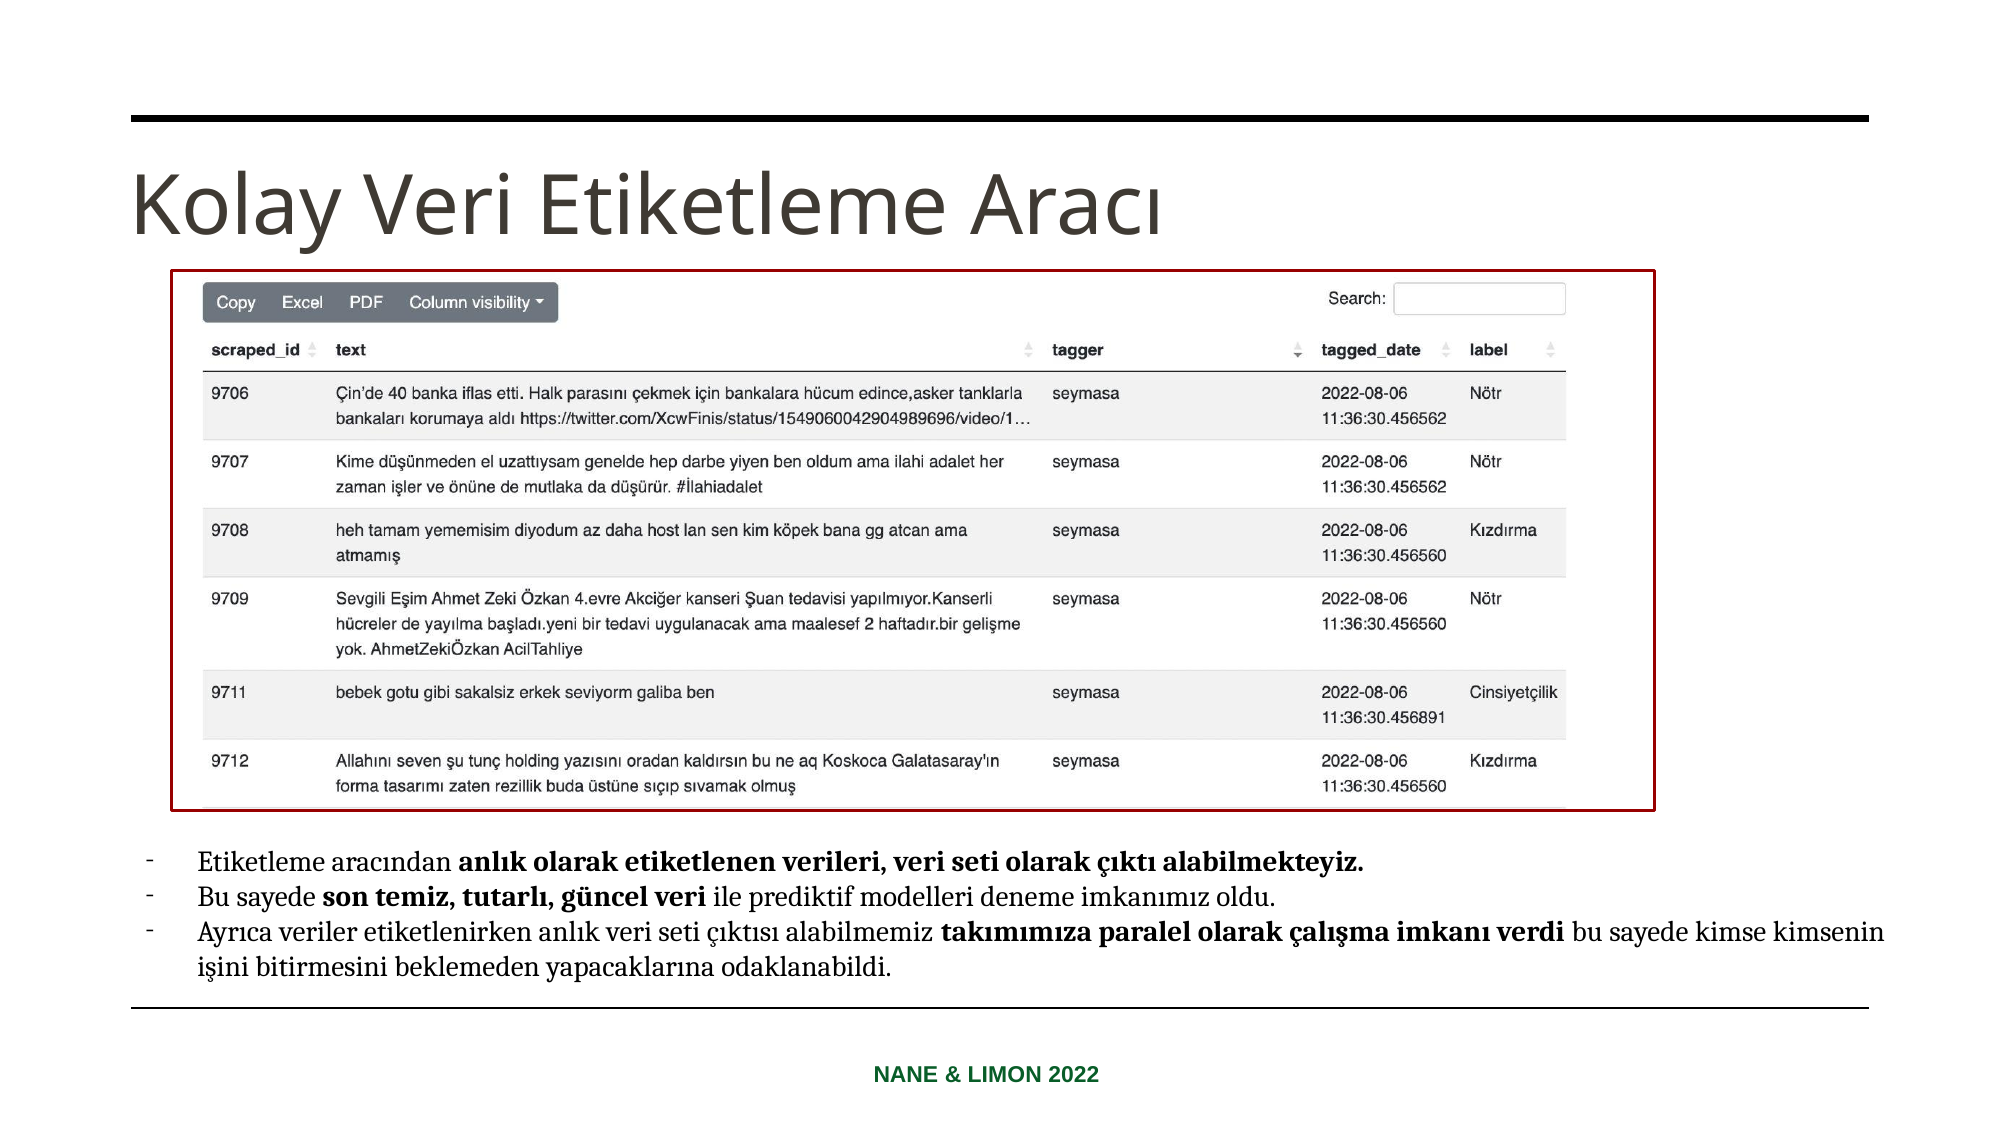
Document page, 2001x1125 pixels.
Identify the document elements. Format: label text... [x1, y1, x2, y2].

text_box Etiketleme aracından anlık olarak etiketlenen verileri, veri seti olarak çıktı alabilmekteyiz. Bu sayede son temiz, tutarlı, güncel veri ile prediktif modelleri deneme imkanımız oldu. Ayrıca veriler etiketlenirken anlık veri seti çıktısı alabilmemiz takımımıza paralel olarak çalışma imkanı verdi bu sayede kimse kimsenin işini bitirmesini beklemeden yapacaklarına odaklanabildi. [107, 827, 1935, 997]
picture [173, 271, 1654, 809]
title Kolay Veri Etiketleme Aracı [127, 149, 1207, 340]
footer NANE & LIMON 2022 [871, 1058, 1132, 1125]
